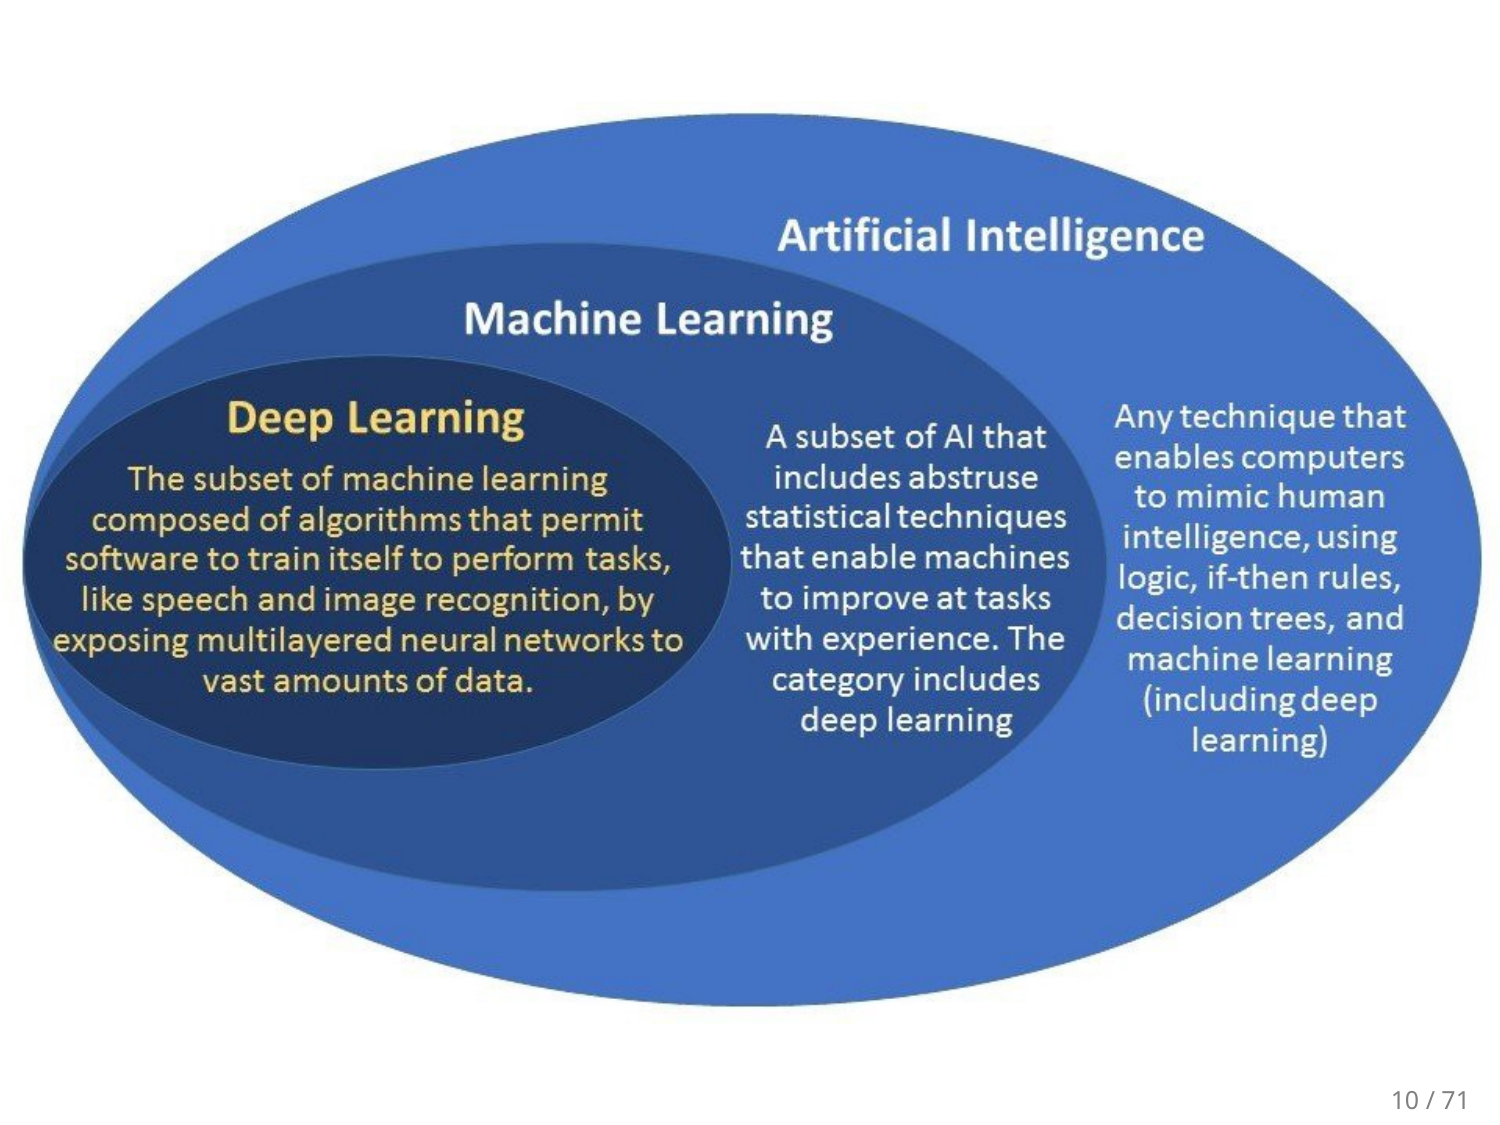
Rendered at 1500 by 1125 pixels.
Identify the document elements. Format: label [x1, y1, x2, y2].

picture [1, 101, 1499, 1024]
